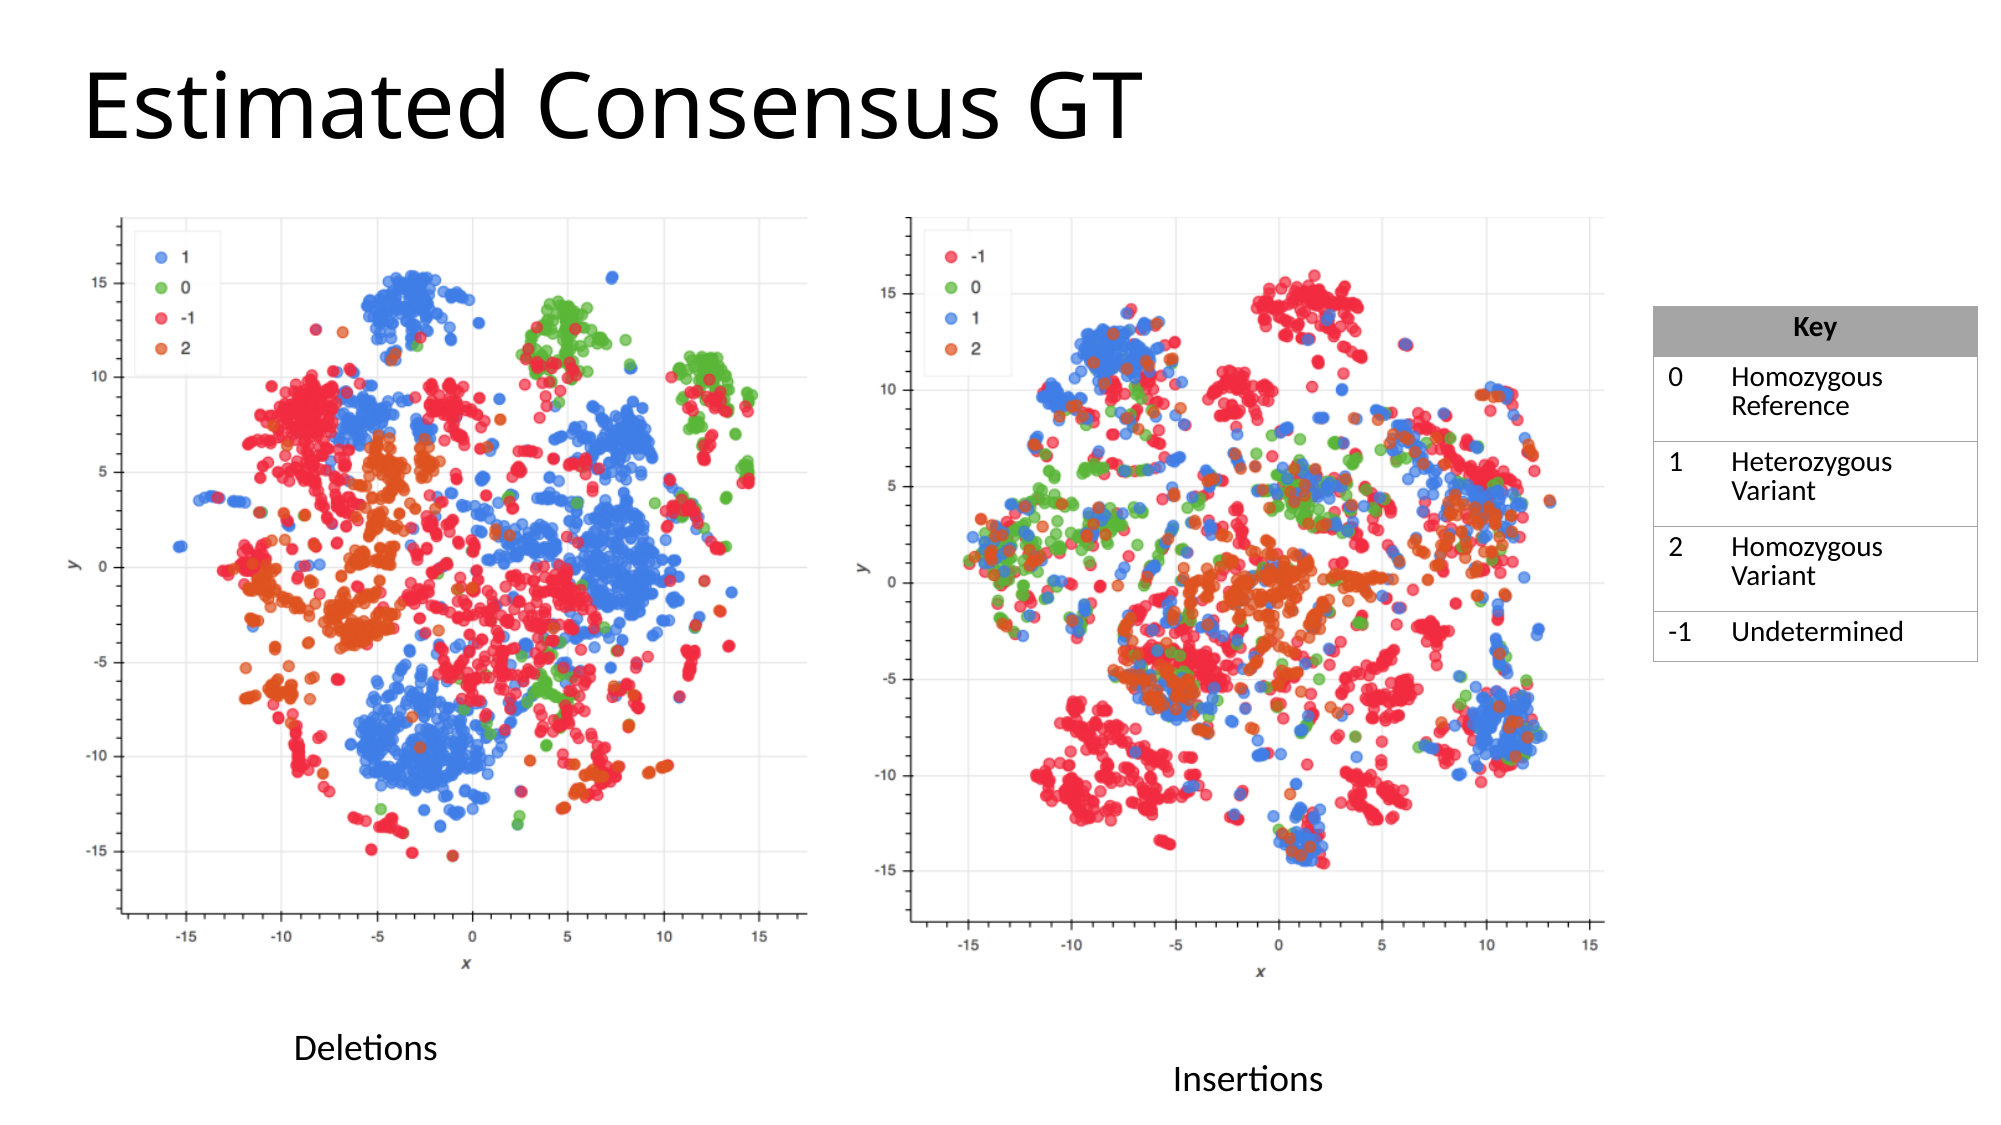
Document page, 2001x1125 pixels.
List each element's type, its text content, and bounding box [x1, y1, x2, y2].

title Estimated Consensus GT [66, 0, 1792, 218]
table_cell Undetermined [1717, 612, 1977, 661]
table_cell 1 [1654, 442, 1717, 526]
picture [856, 217, 1605, 976]
table_cell Homozygous Variant [1717, 527, 1977, 611]
picture [65, 217, 808, 976]
table_cell Heterozygous Variant [1717, 442, 1977, 526]
table_header Key [1654, 307, 1977, 356]
table_cell Homozygous Reference [1717, 357, 1977, 441]
text_box Deletions [279, 1015, 627, 1076]
table_cell 2 [1654, 527, 1717, 611]
table_cell -1 [1654, 612, 1717, 661]
text_box Insertions [1158, 1046, 1506, 1106]
table_cell 0 [1654, 357, 1717, 441]
